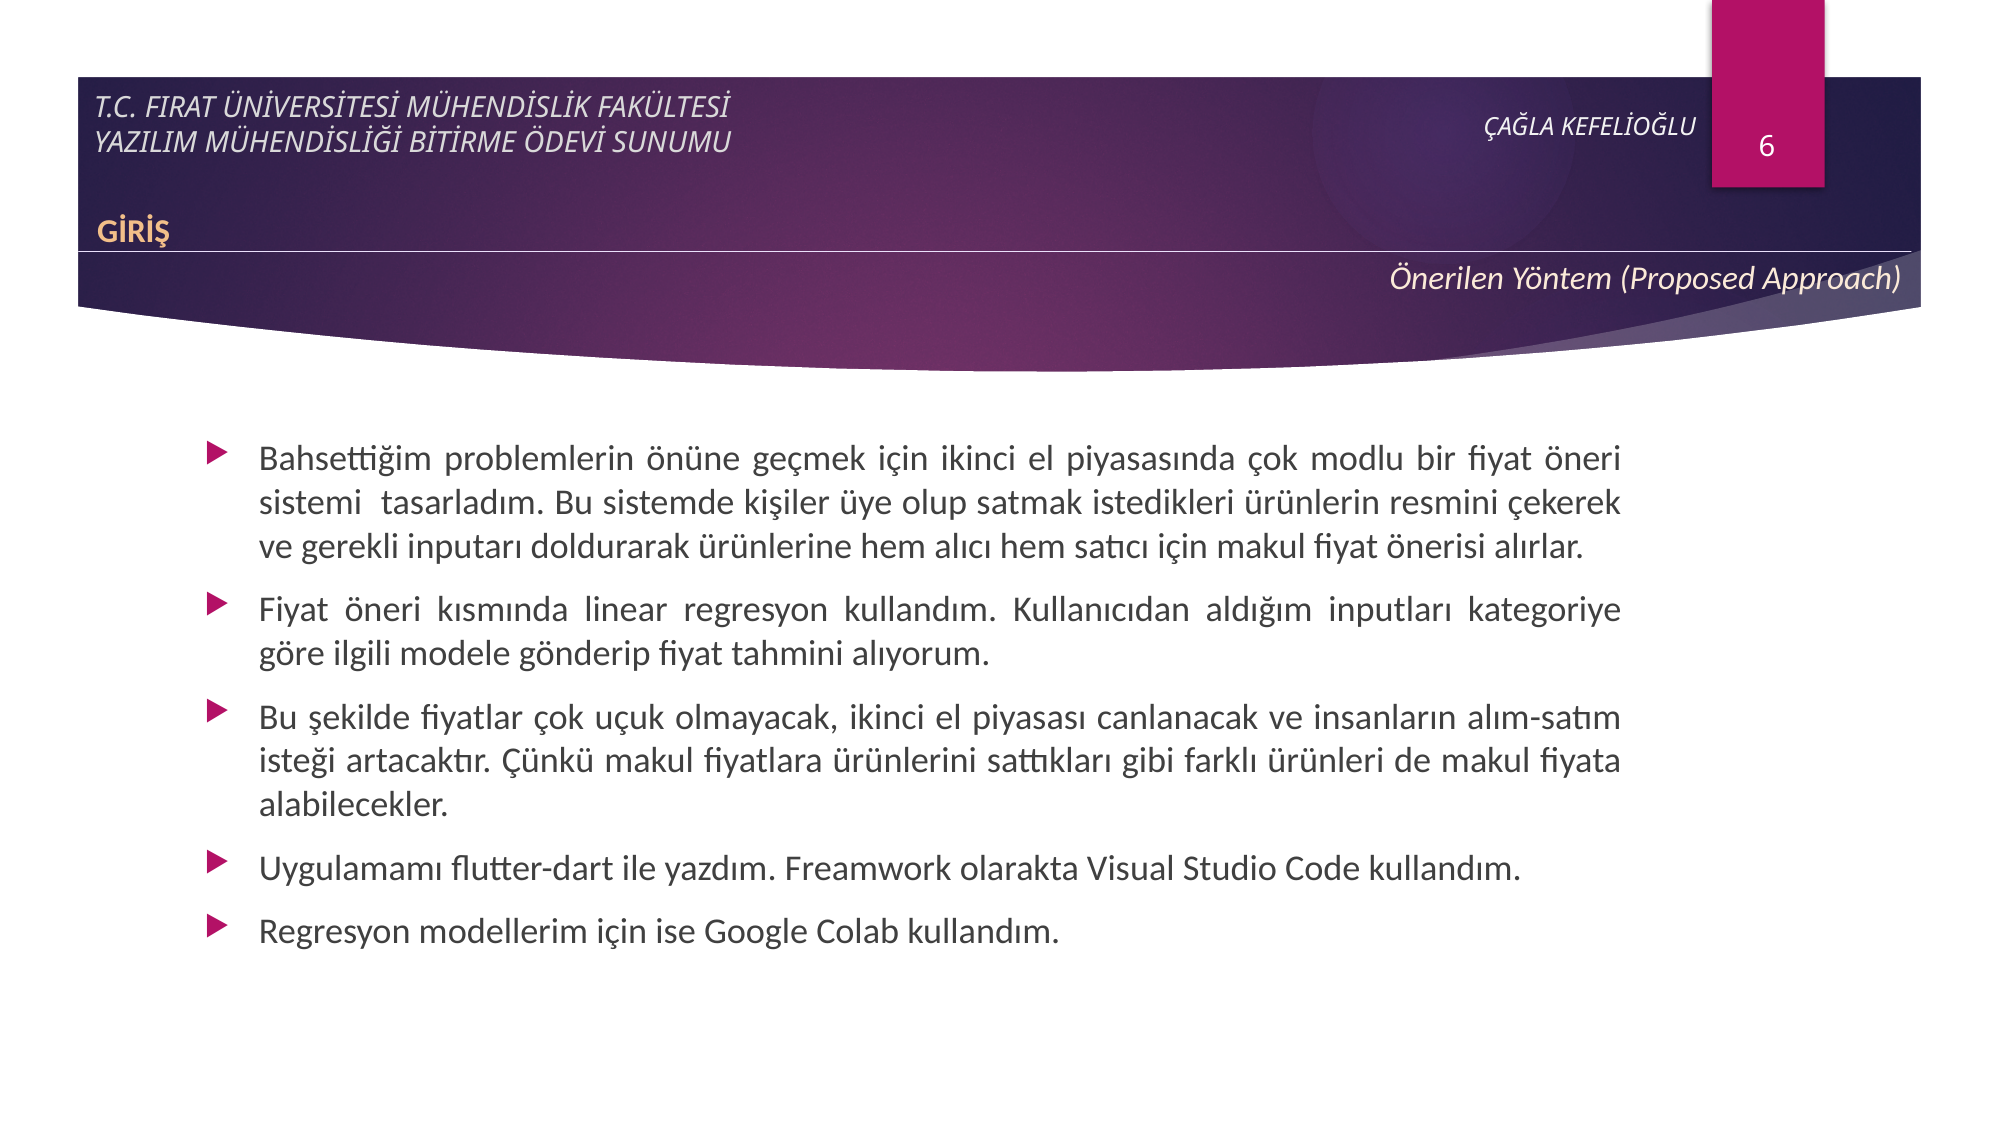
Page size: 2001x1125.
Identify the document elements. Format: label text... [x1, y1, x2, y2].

text_box GİRİŞ [82, 194, 1929, 264]
text_box ÇAĞLA KEFELİOĞLU [1297, 92, 1712, 158]
text_box Önerilen Yöntem (Proposed Approach) [71, 241, 1918, 311]
list Bahsettiğim problemlerin önüne geçmek için ikinci el piyasasında çok modlu bir fiyat öneri sistemi tasarladım. Bu sistemde kişiler üye olup satmak istedikleri ürünlerin resmini çekerek ve gerekli inputarı doldurarak ürünlerine hem alıcı hem satıcı için makul fiyat önerisi alırlar. Fiyat öneri kısmında linear regresyon kullandım. Kullanıcıdan aldığım inputları kategoriye göre ilgili modele gönderip fiyat tahmini alıyorum. Bu şekilde fiyatlar çok uçuk olmayacak, ikinci el piyasası canlanacak ve insanların alım-satım isteği artacaktır. Çünkü makul fiyatlara ürünlerini sattıkları gibi farklı ürünleri de makul fiyata alabilecekler. Uygulamamı flutter-dart ile yazdım. Freamwork olarakta Visual Studio Code kullandım. Regresyon modellerim için ise Google Colab kullandım. [189, 427, 1638, 988]
title T.C. FIRAT ÜNİVERSİTESİ MÜHENDİSLİK FAKÜLTESİ YAZILIM MÜHENDİSLİĞİ BİTİRME ÖDEVİ SUNUMU [78, 87, 958, 183]
slide_number 6 [1698, 48, 1836, 175]
